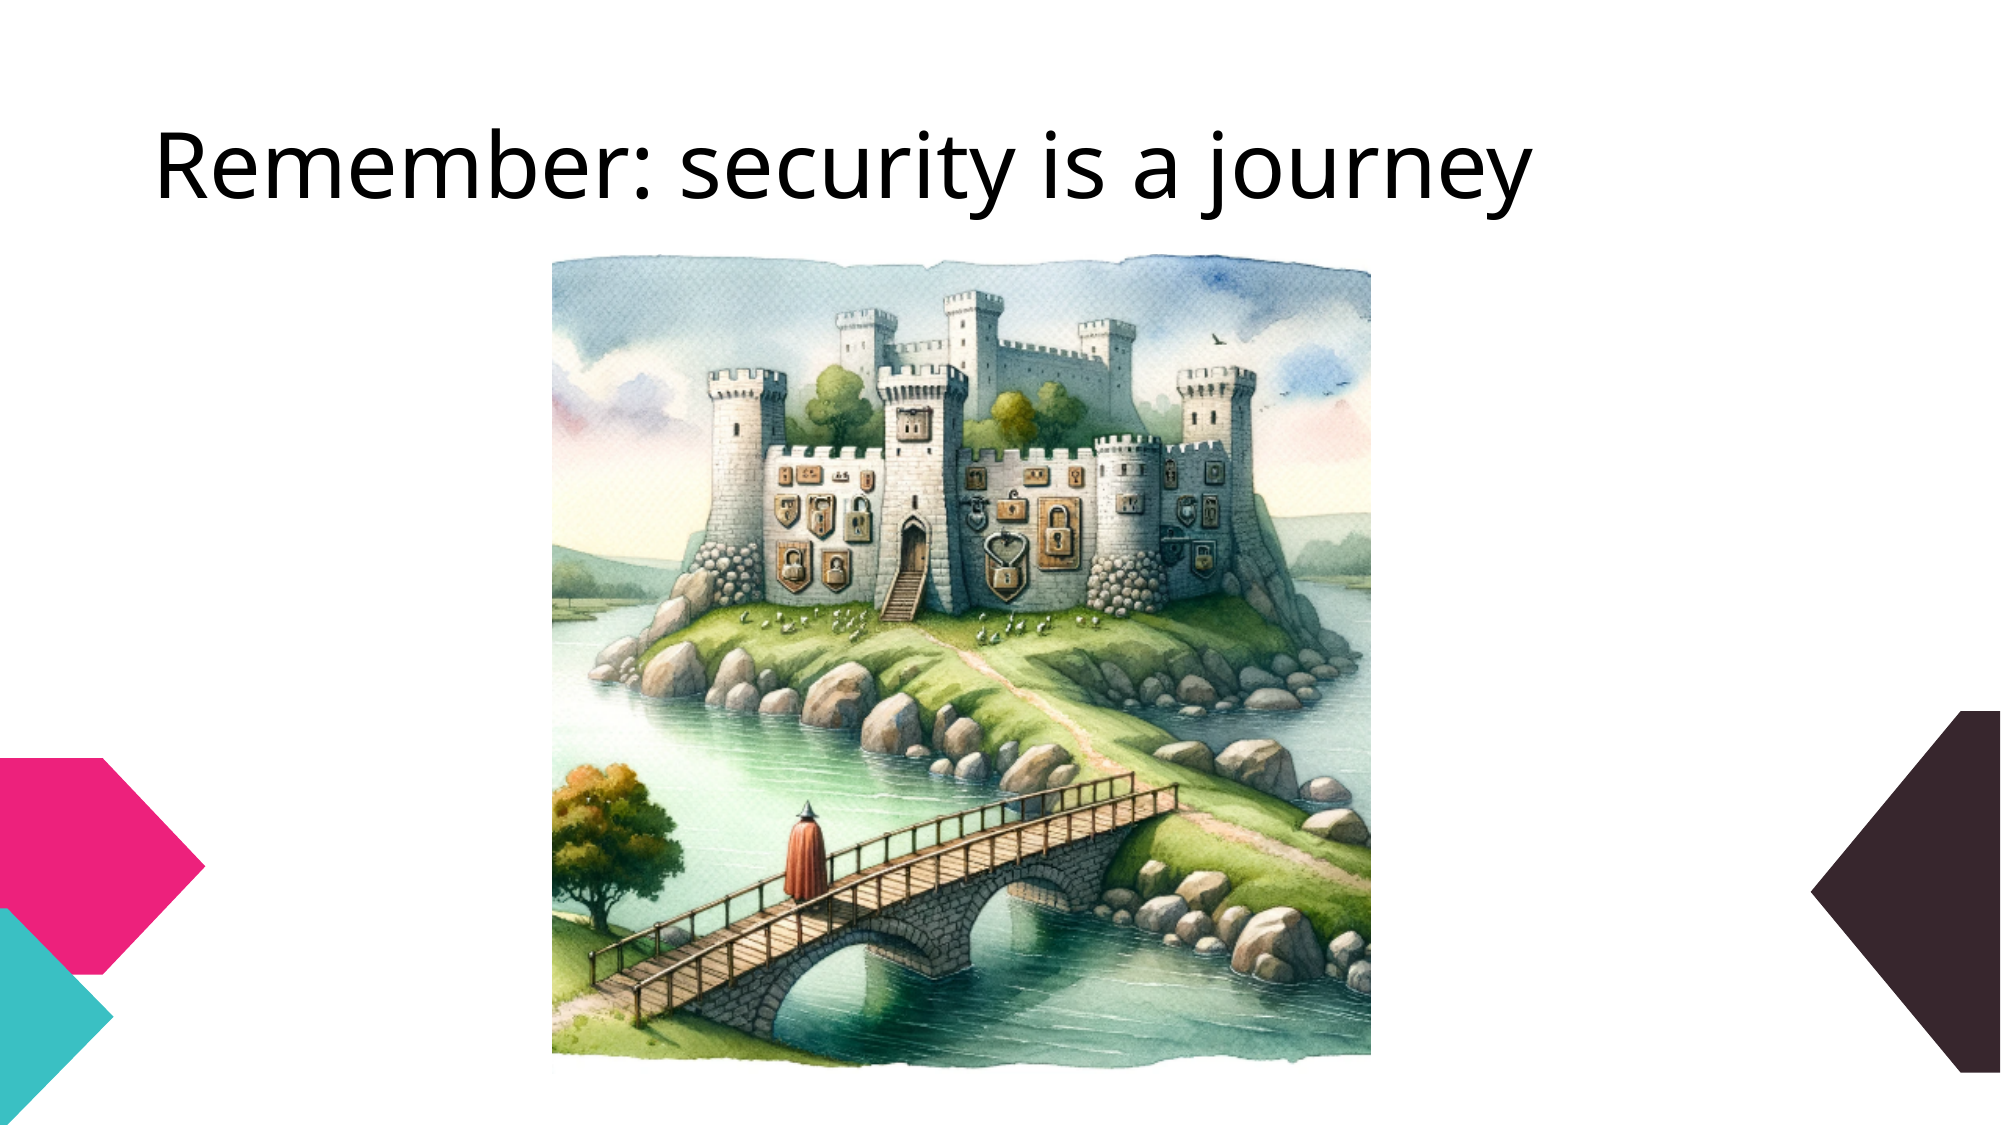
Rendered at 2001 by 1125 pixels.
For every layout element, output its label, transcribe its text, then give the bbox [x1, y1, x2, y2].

title Remember: security is a journey [137, 59, 1863, 278]
picture [552, 254, 1371, 1074]
